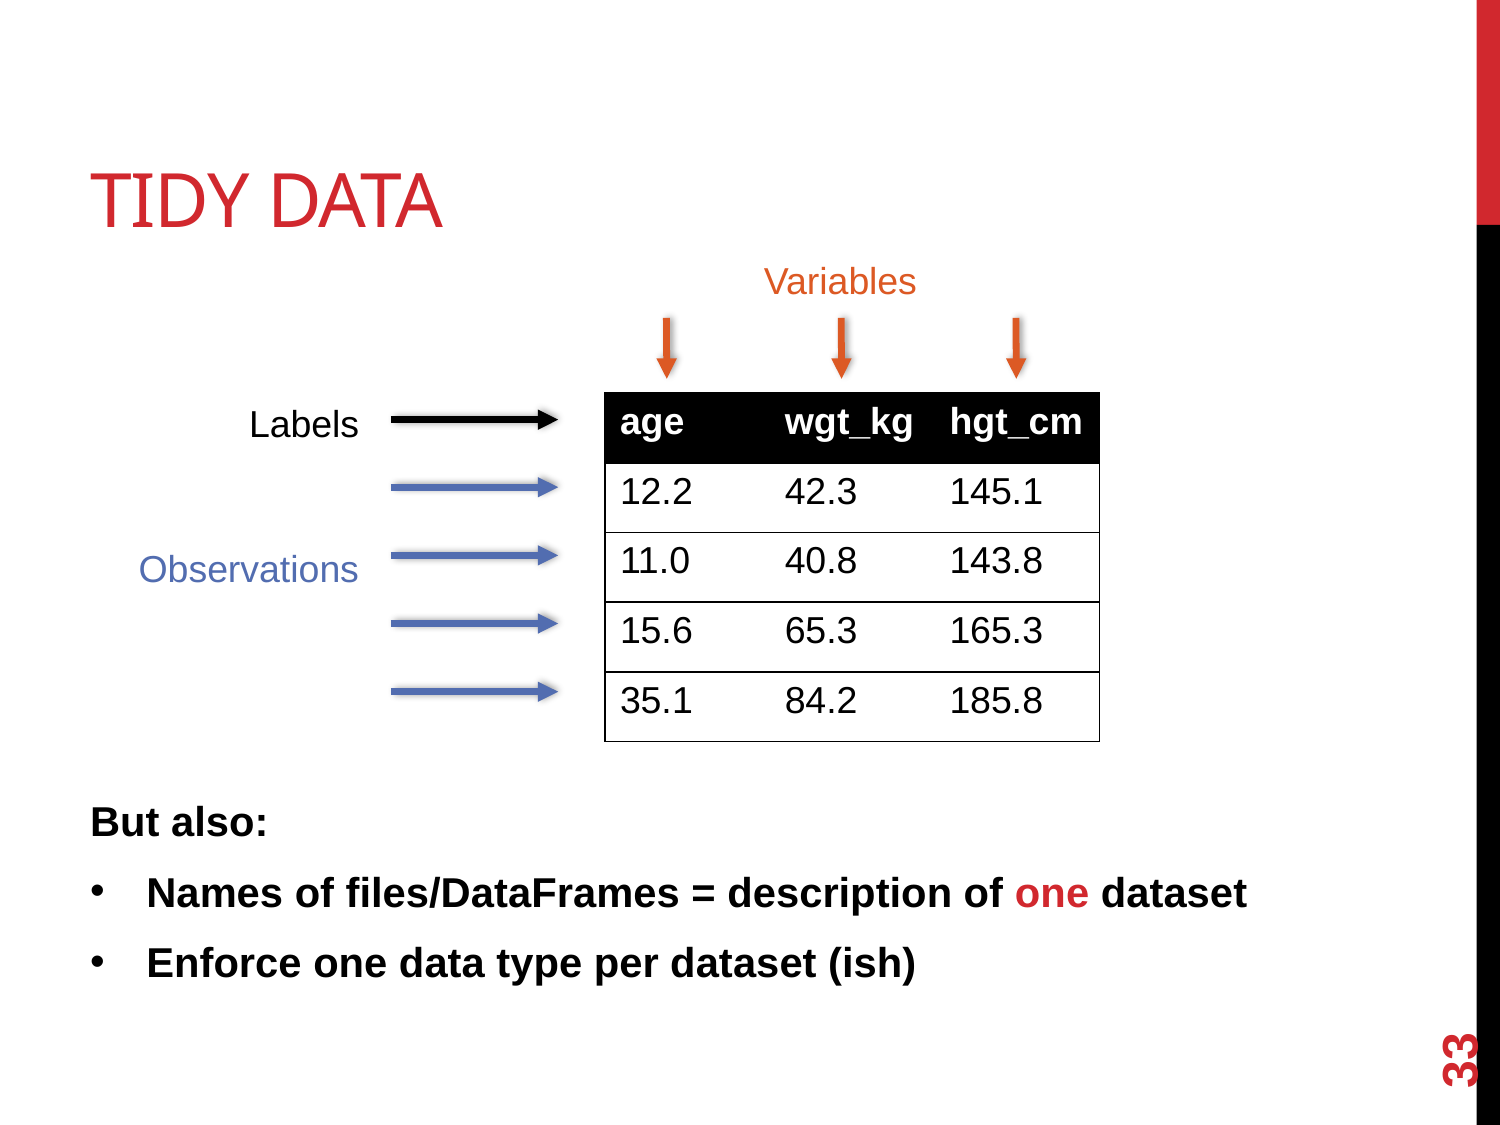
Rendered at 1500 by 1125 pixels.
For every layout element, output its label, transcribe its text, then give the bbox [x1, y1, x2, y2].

table_cell 40.8 [770, 533, 935, 601]
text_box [110, 486, 559, 693]
table_cell 84.2 [770, 673, 935, 741]
table_header hgt_cm [935, 394, 1099, 462]
table_header wgt_kg [770, 394, 935, 462]
table_cell 42.3 [770, 464, 935, 532]
table_cell 65.3 [770, 603, 935, 671]
table_cell 11.0 [606, 533, 770, 601]
table_cell 12.2 [606, 464, 770, 532]
table_cell 35.1 [606, 673, 770, 741]
table_cell 185.8 [935, 673, 1099, 741]
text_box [665, 249, 1017, 380]
table_cell 165.3 [935, 603, 1099, 671]
slide_number 33 [1427, 887, 1488, 1104]
table_cell 145.1 [935, 464, 1099, 532]
title Tidy Data [75, 25, 1025, 250]
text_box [186, 392, 559, 455]
table_cell 143.8 [935, 533, 1099, 601]
table_cell 15.6 [606, 603, 770, 671]
table_header age [606, 394, 770, 462]
list But also: Names of files/DataFrames = description of one dataset Enforce one data type per dataset (ish) [75, 786, 1325, 1005]
